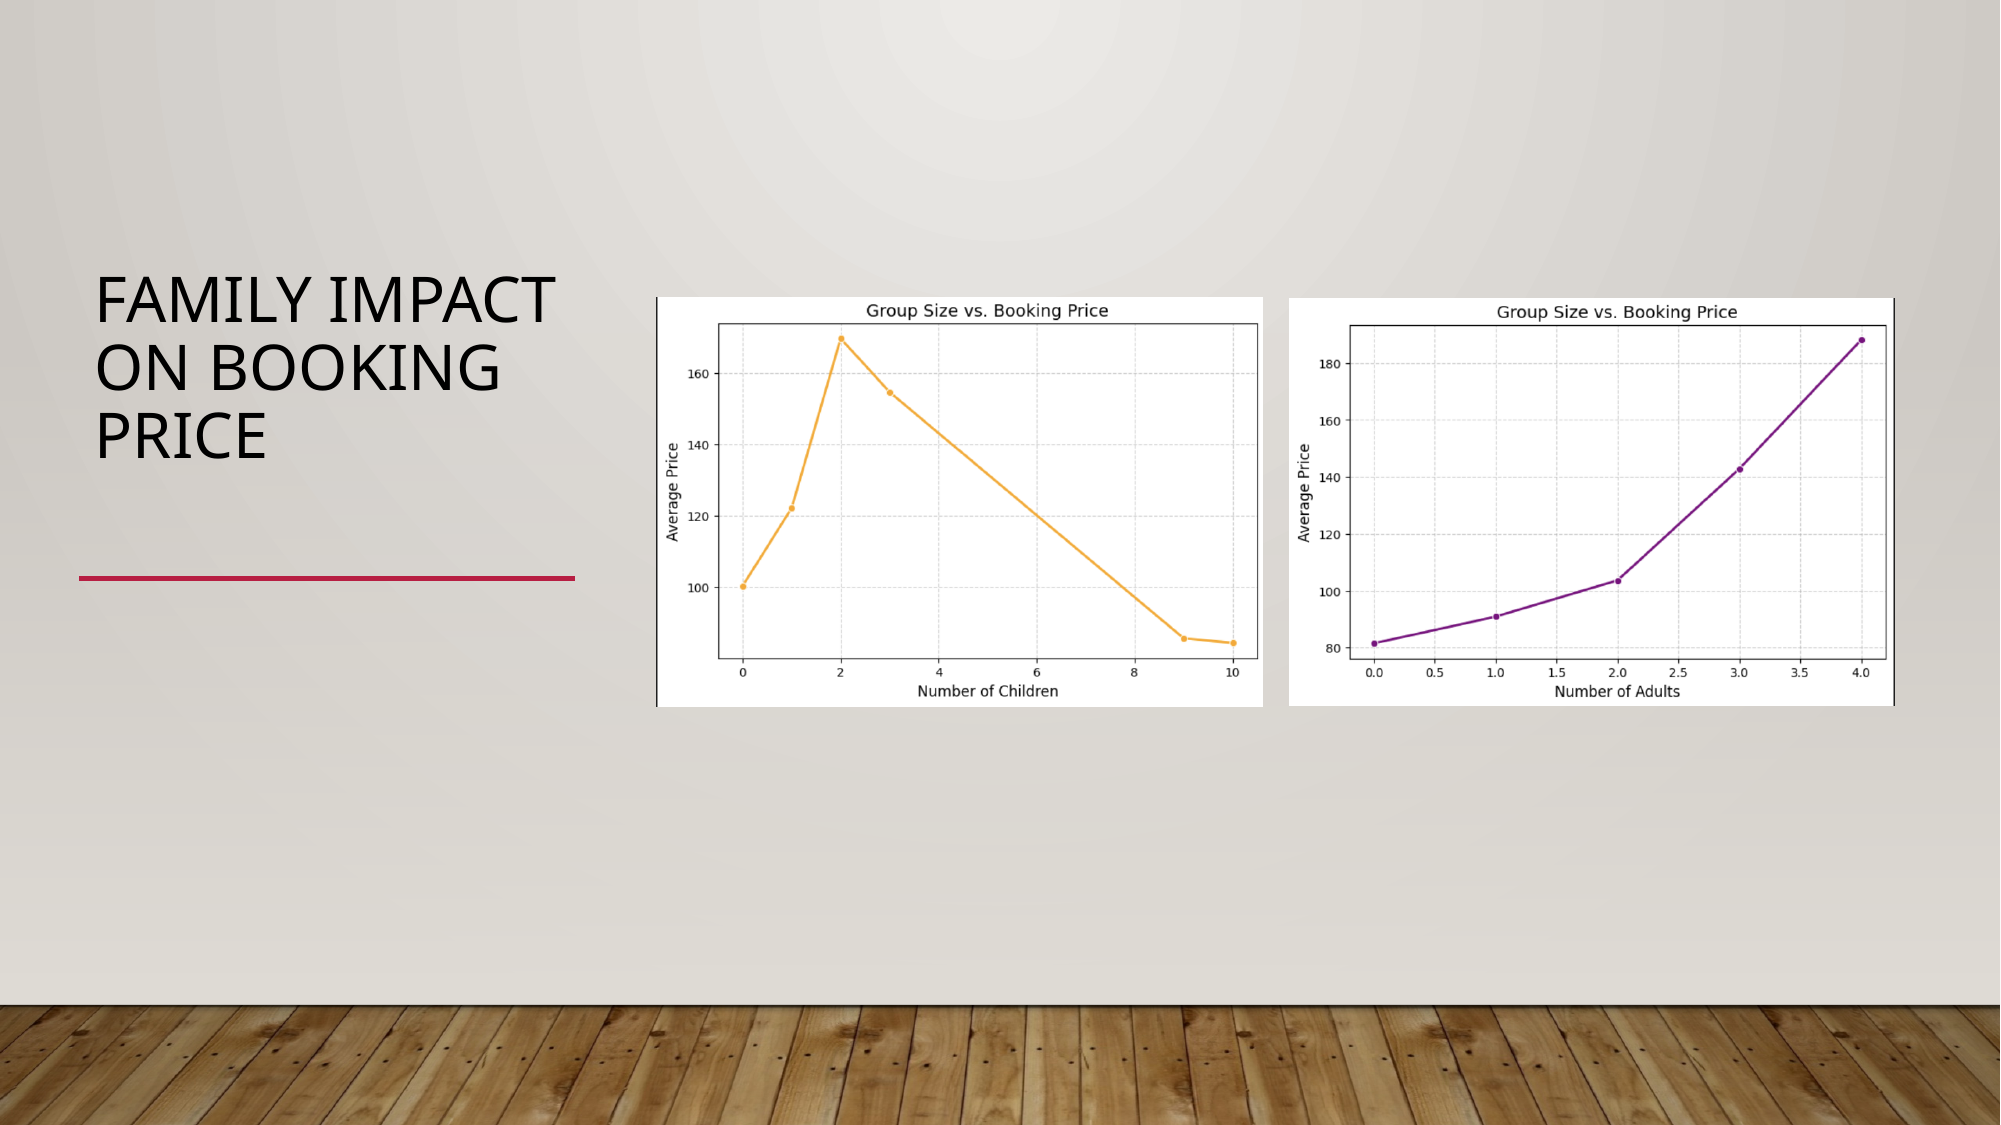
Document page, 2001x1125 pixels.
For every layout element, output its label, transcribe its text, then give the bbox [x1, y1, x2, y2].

text_box [0, 0, 2000, 330]
text_box [0, 330, 2000, 1004]
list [1288, 298, 1896, 707]
picture [656, 297, 1263, 707]
title Family Impact on Booking Price [79, 241, 577, 549]
picture [0, 1006, 2000, 1125]
